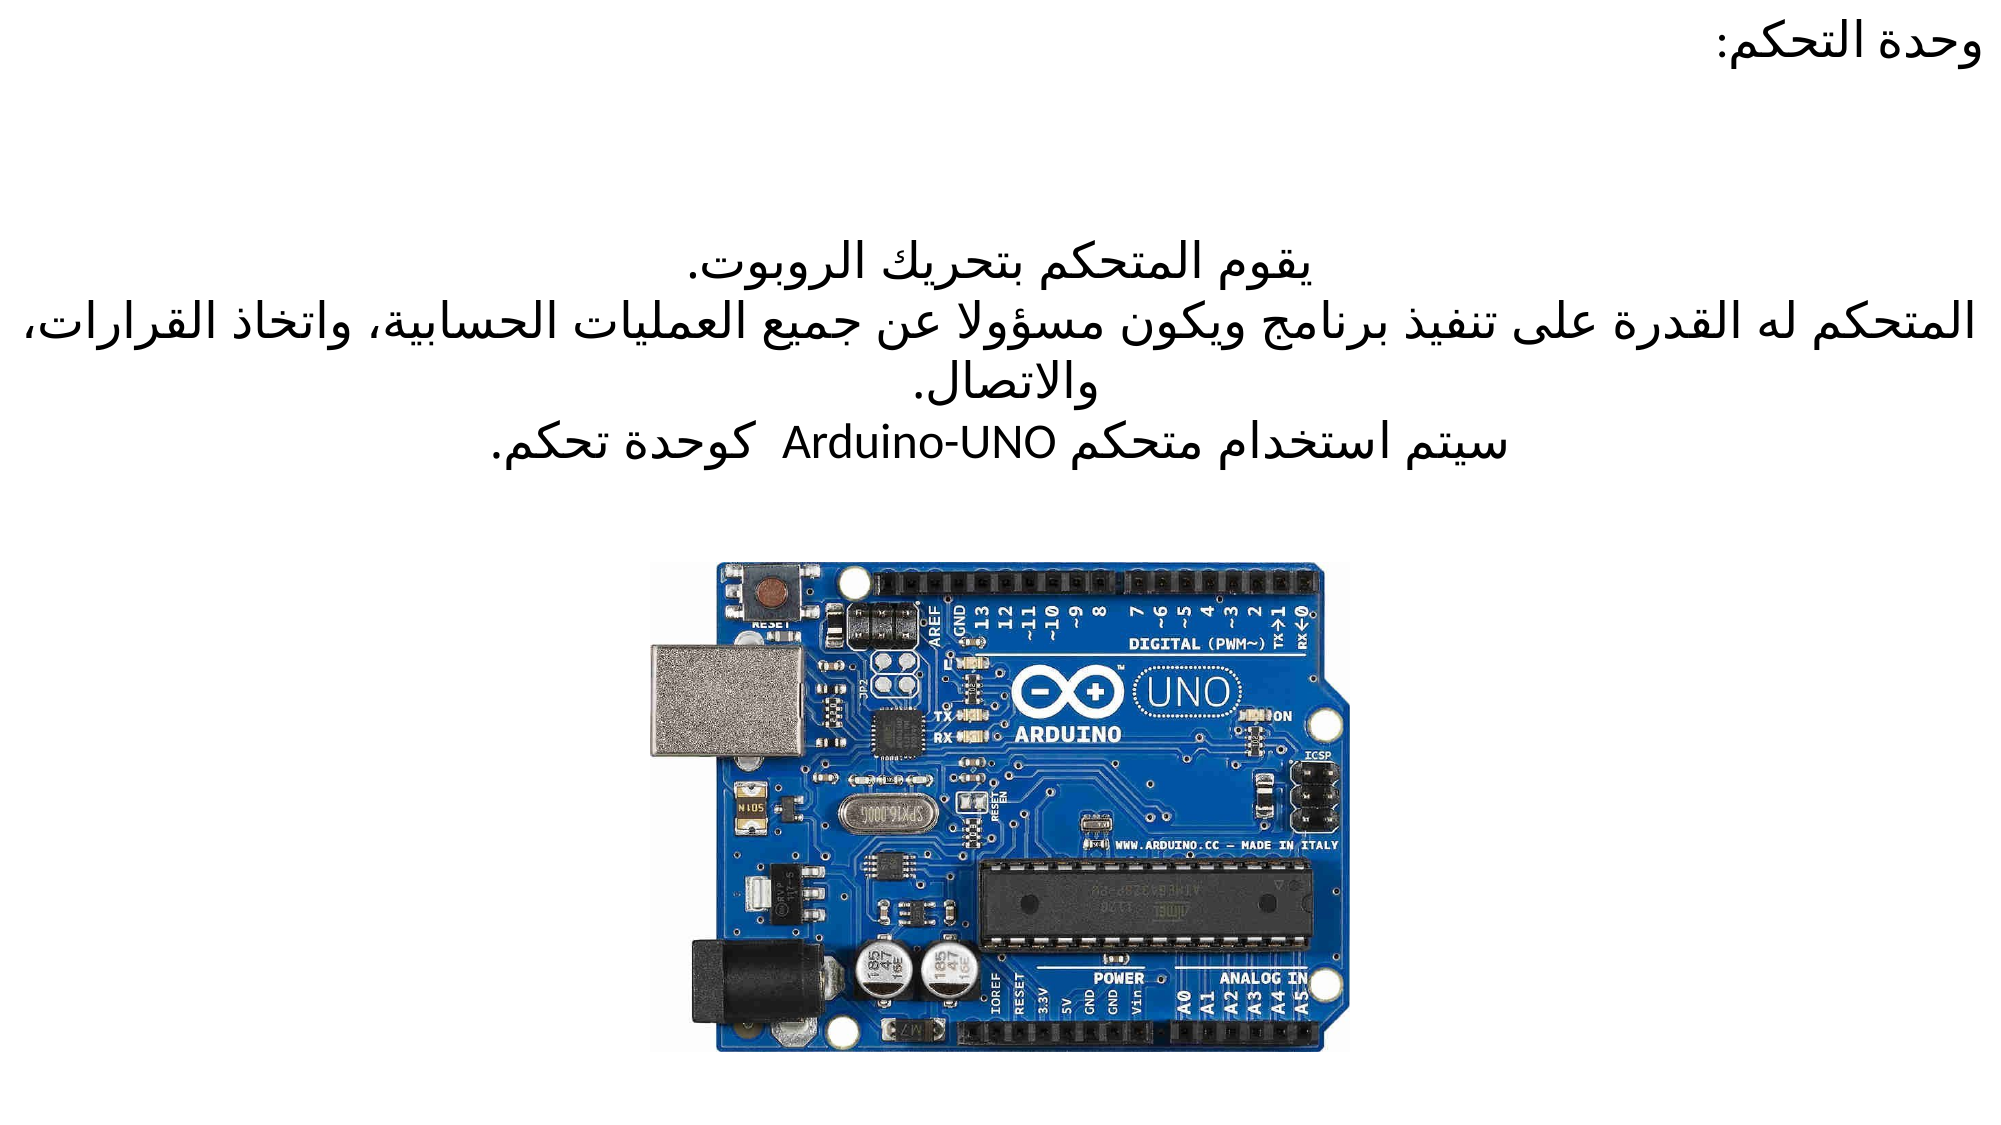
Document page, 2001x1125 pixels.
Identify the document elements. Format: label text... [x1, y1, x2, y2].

picture [649, 562, 1350, 1052]
text_box يقوم المتحكم بتحريك الروبوت. المتحكم له القدرة على تنفيذ برنامج ويكون مسؤولا عن جميع العمليات الحسابية، واتخاذ القرارات، والاتصال. سيتم استخدام متحكم Arduino-UNO كوحدة تحكم. [0, 220, 2000, 476]
text_box وحدة التحكم: [1099, 0, 2000, 75]
